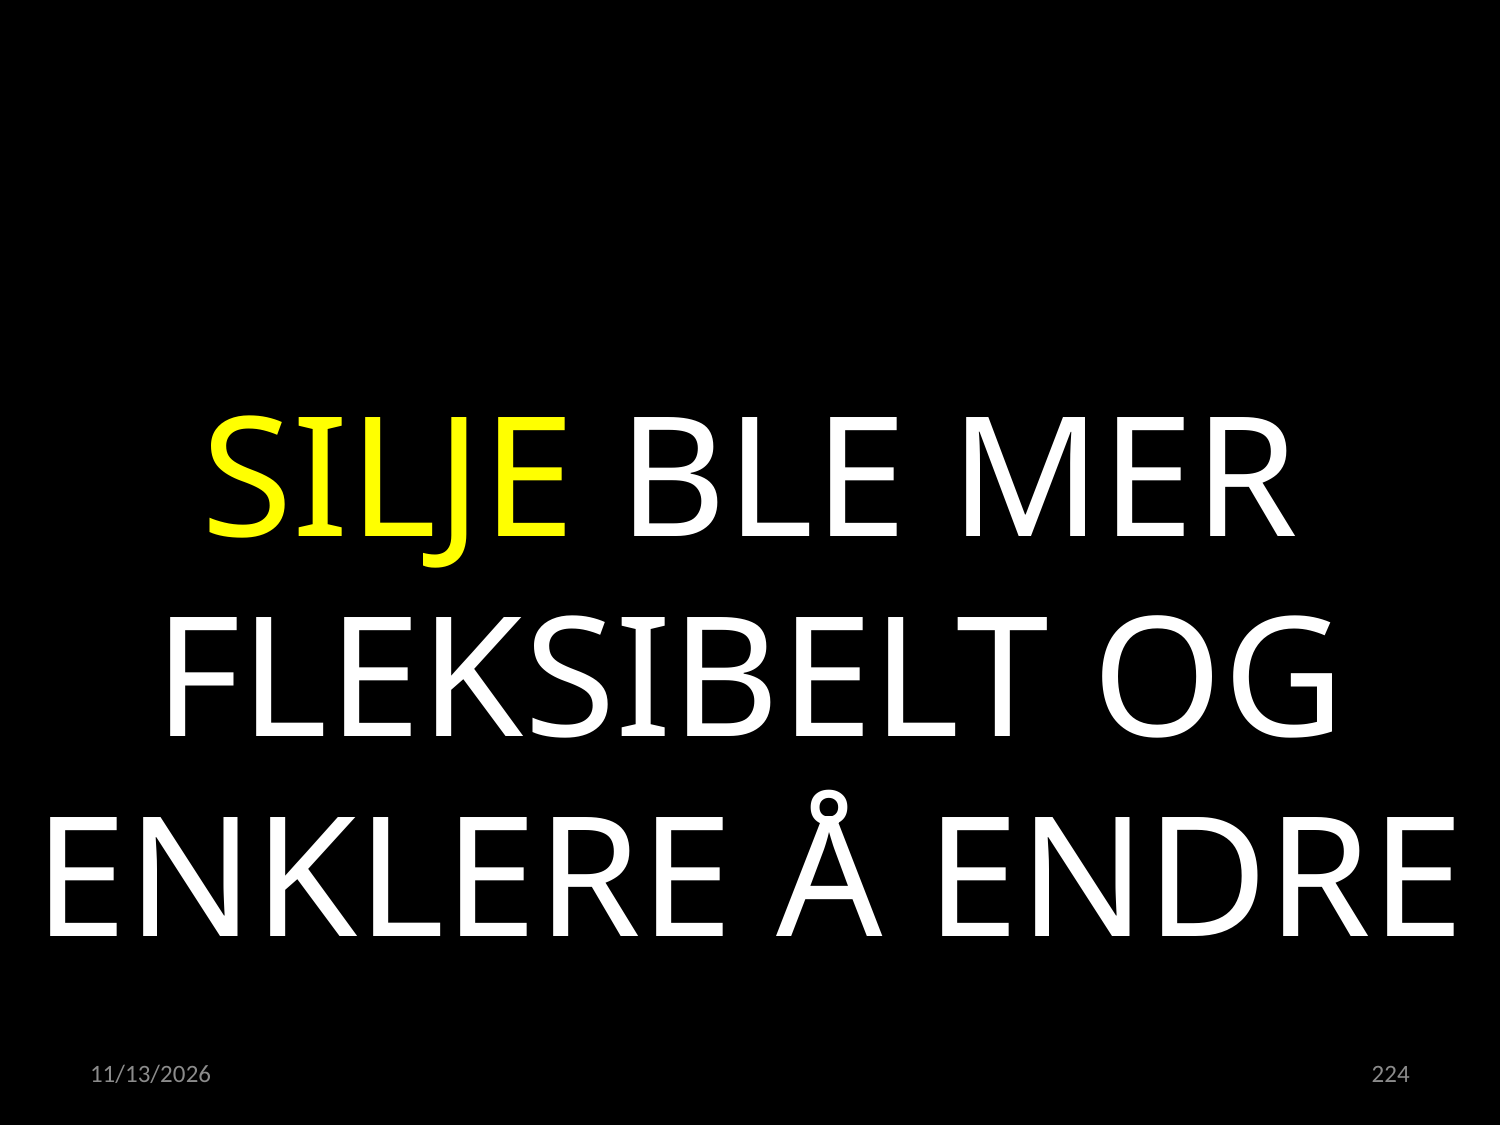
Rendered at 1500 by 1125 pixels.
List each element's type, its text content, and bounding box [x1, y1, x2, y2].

slide_number 224 [1074, 1042, 1425, 1103]
text_box SILJE BLE MER FLEKSIBELT OG ENKLERE Å ENDRE [0, 361, 1500, 464]
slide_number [75, 1042, 425, 1103]
